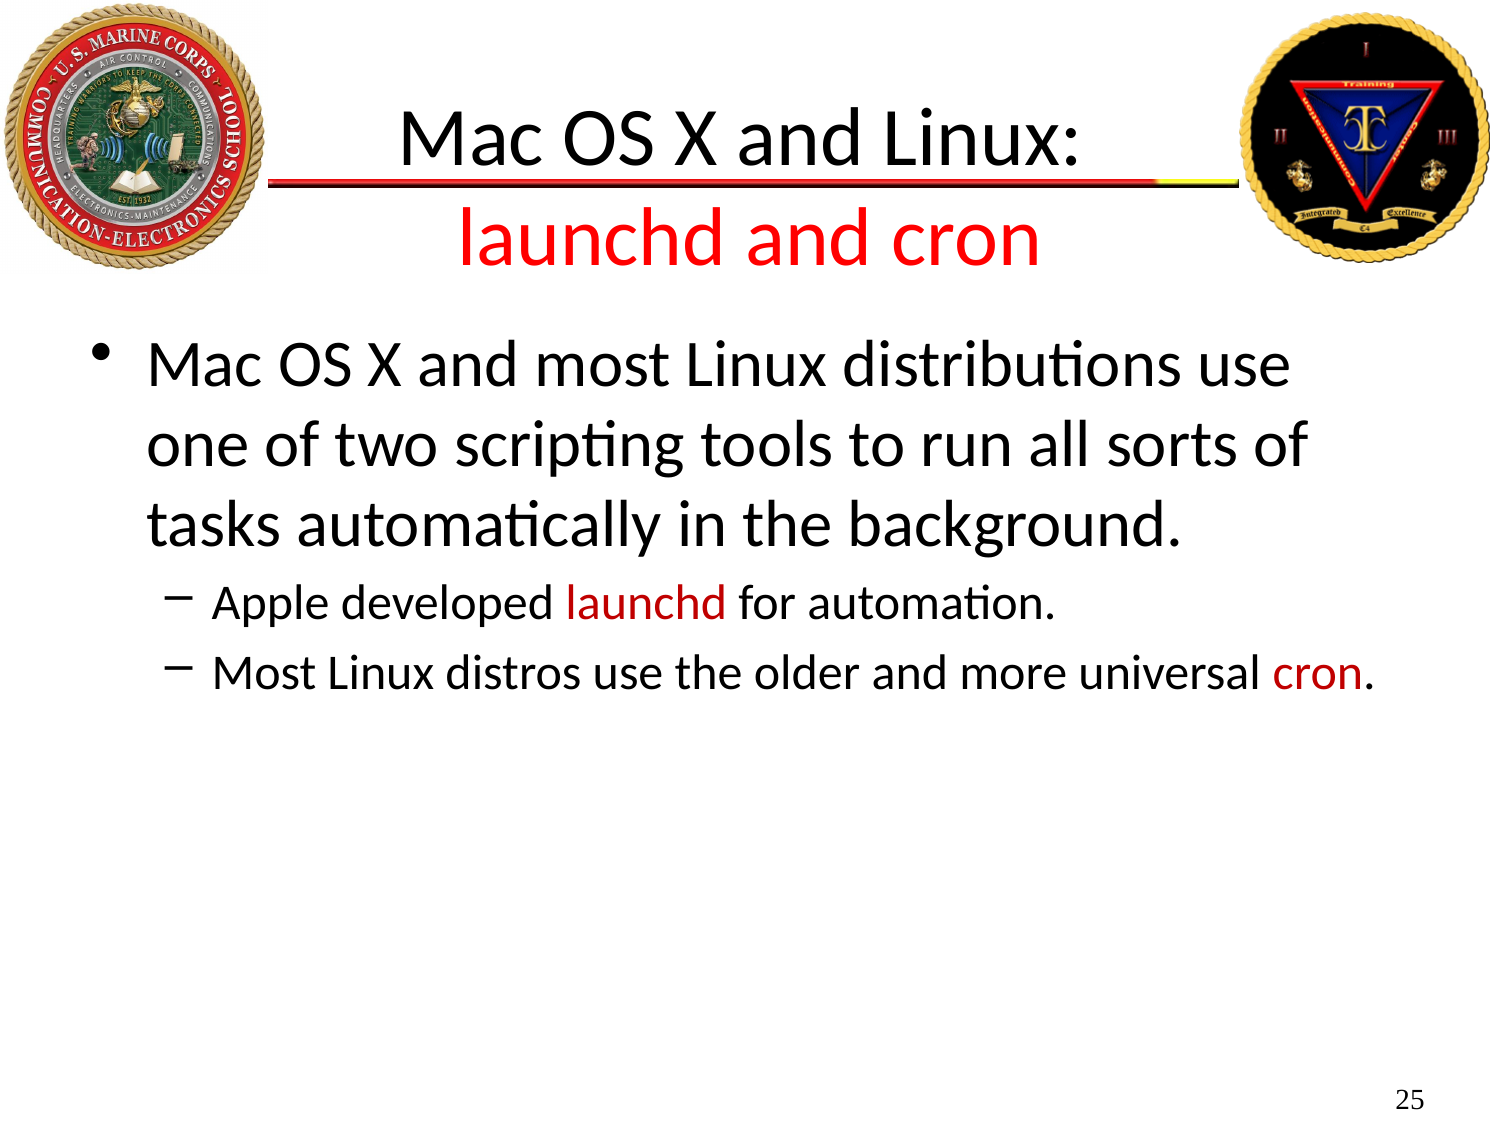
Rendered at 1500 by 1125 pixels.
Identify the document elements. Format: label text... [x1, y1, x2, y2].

picture [0, 0, 268, 274]
list Mac OS X and most Linux distributions use one of two scripting tools to run all sorts of tasks automatically in the background. Apple developed launchd for automation. Most Linux distros use the older and more universal cron. [75, 312, 1425, 1055]
title Mac OS X and Linux: launchd and cron [75, 75, 1425, 263]
picture [1239, 12, 1490, 263]
